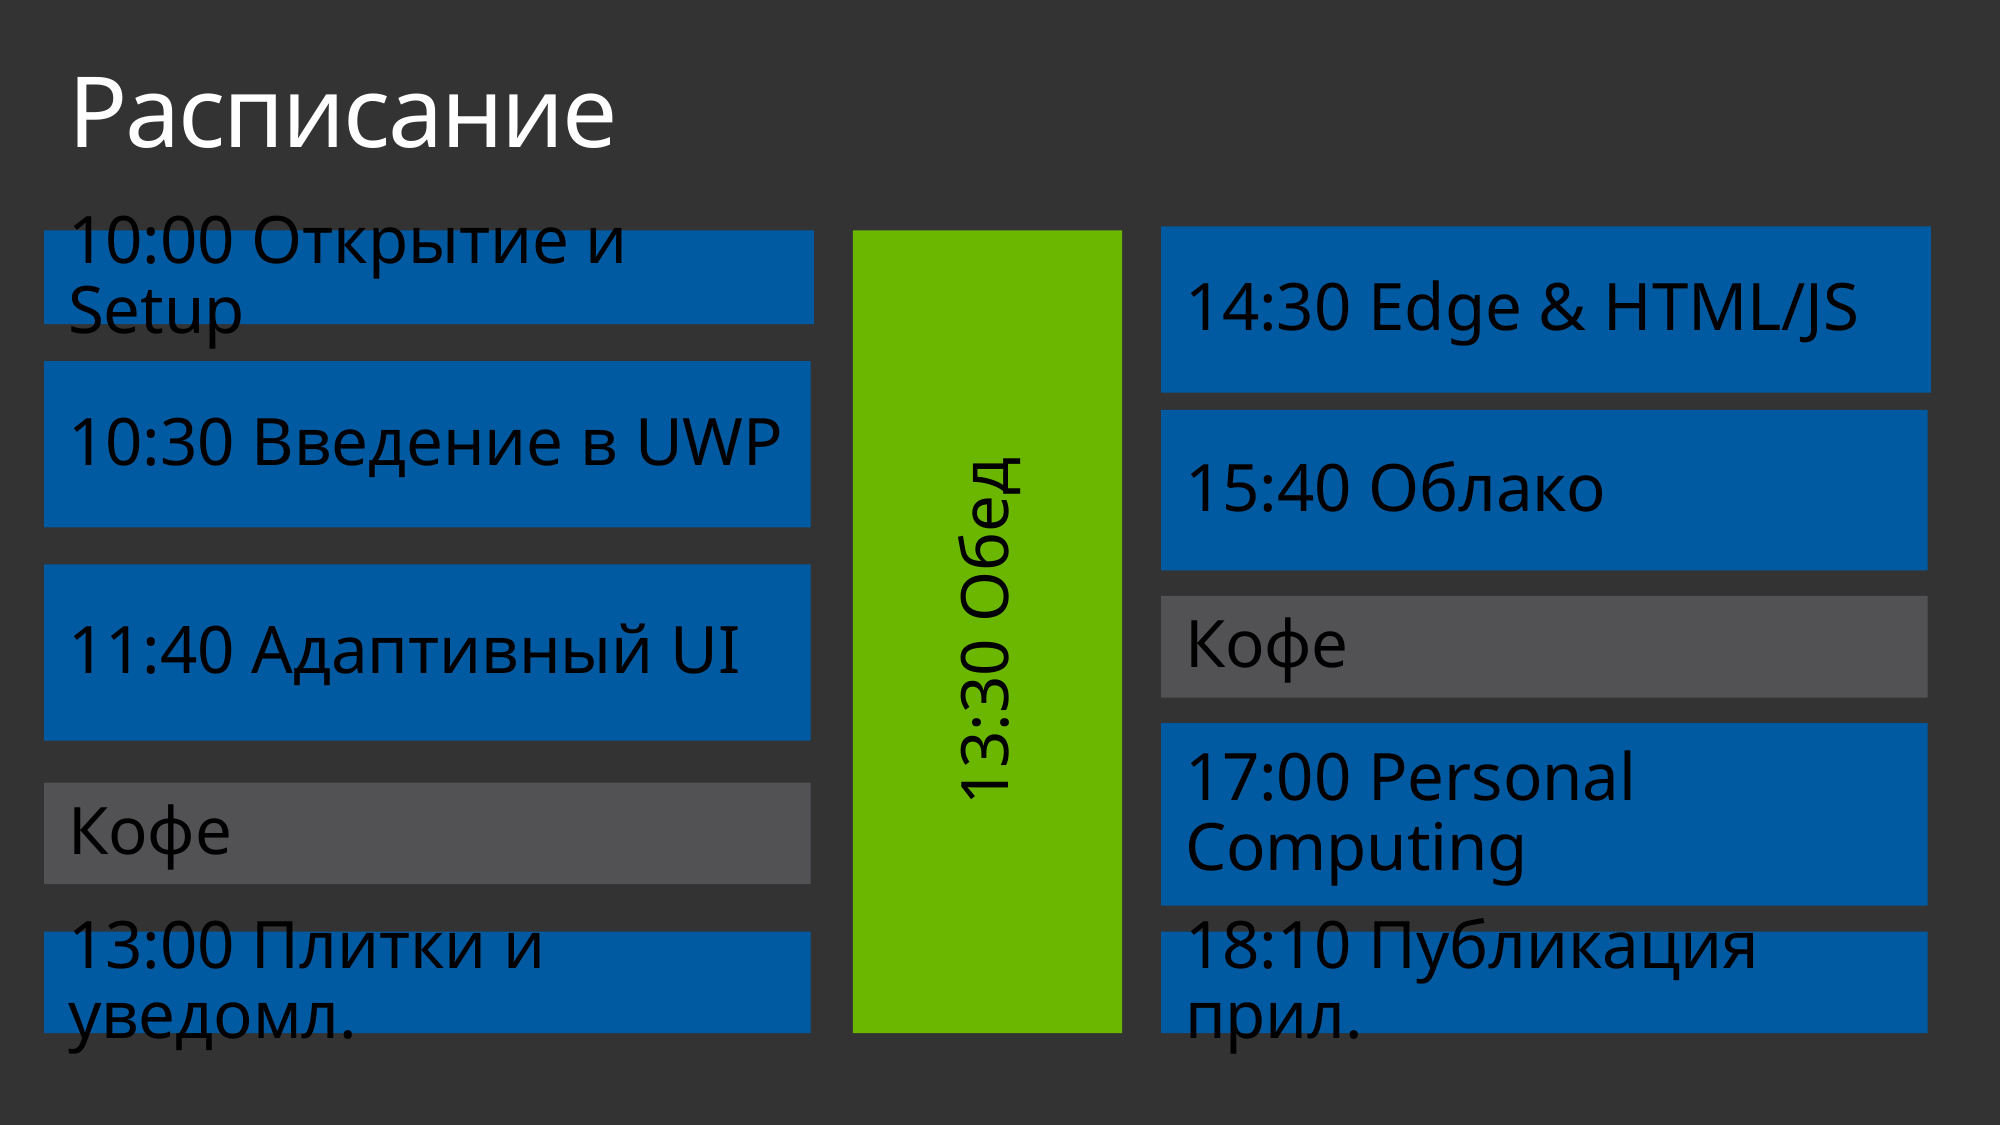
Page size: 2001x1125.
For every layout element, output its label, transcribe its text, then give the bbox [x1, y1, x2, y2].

list 15:40 Облако [1161, 409, 1928, 571]
list Кофе [1161, 595, 1928, 698]
list 18:10 Публикация прил. [1161, 931, 1928, 1034]
list 14:30 Edge & HTML/JS [1161, 226, 1931, 393]
title Расписание [44, 47, 1957, 196]
list 13:00 Плитки и уведомл. [44, 931, 811, 1034]
list 17:00 Personal Computing [1161, 723, 1928, 906]
list 10:00 Открытие и Setup [44, 230, 814, 325]
list 10:30 Введение в UWP [44, 361, 811, 528]
list 11:40 Адаптивный UI [44, 564, 811, 741]
list Кофе [44, 782, 811, 885]
list 13:30 Обед [852, 230, 1123, 1034]
